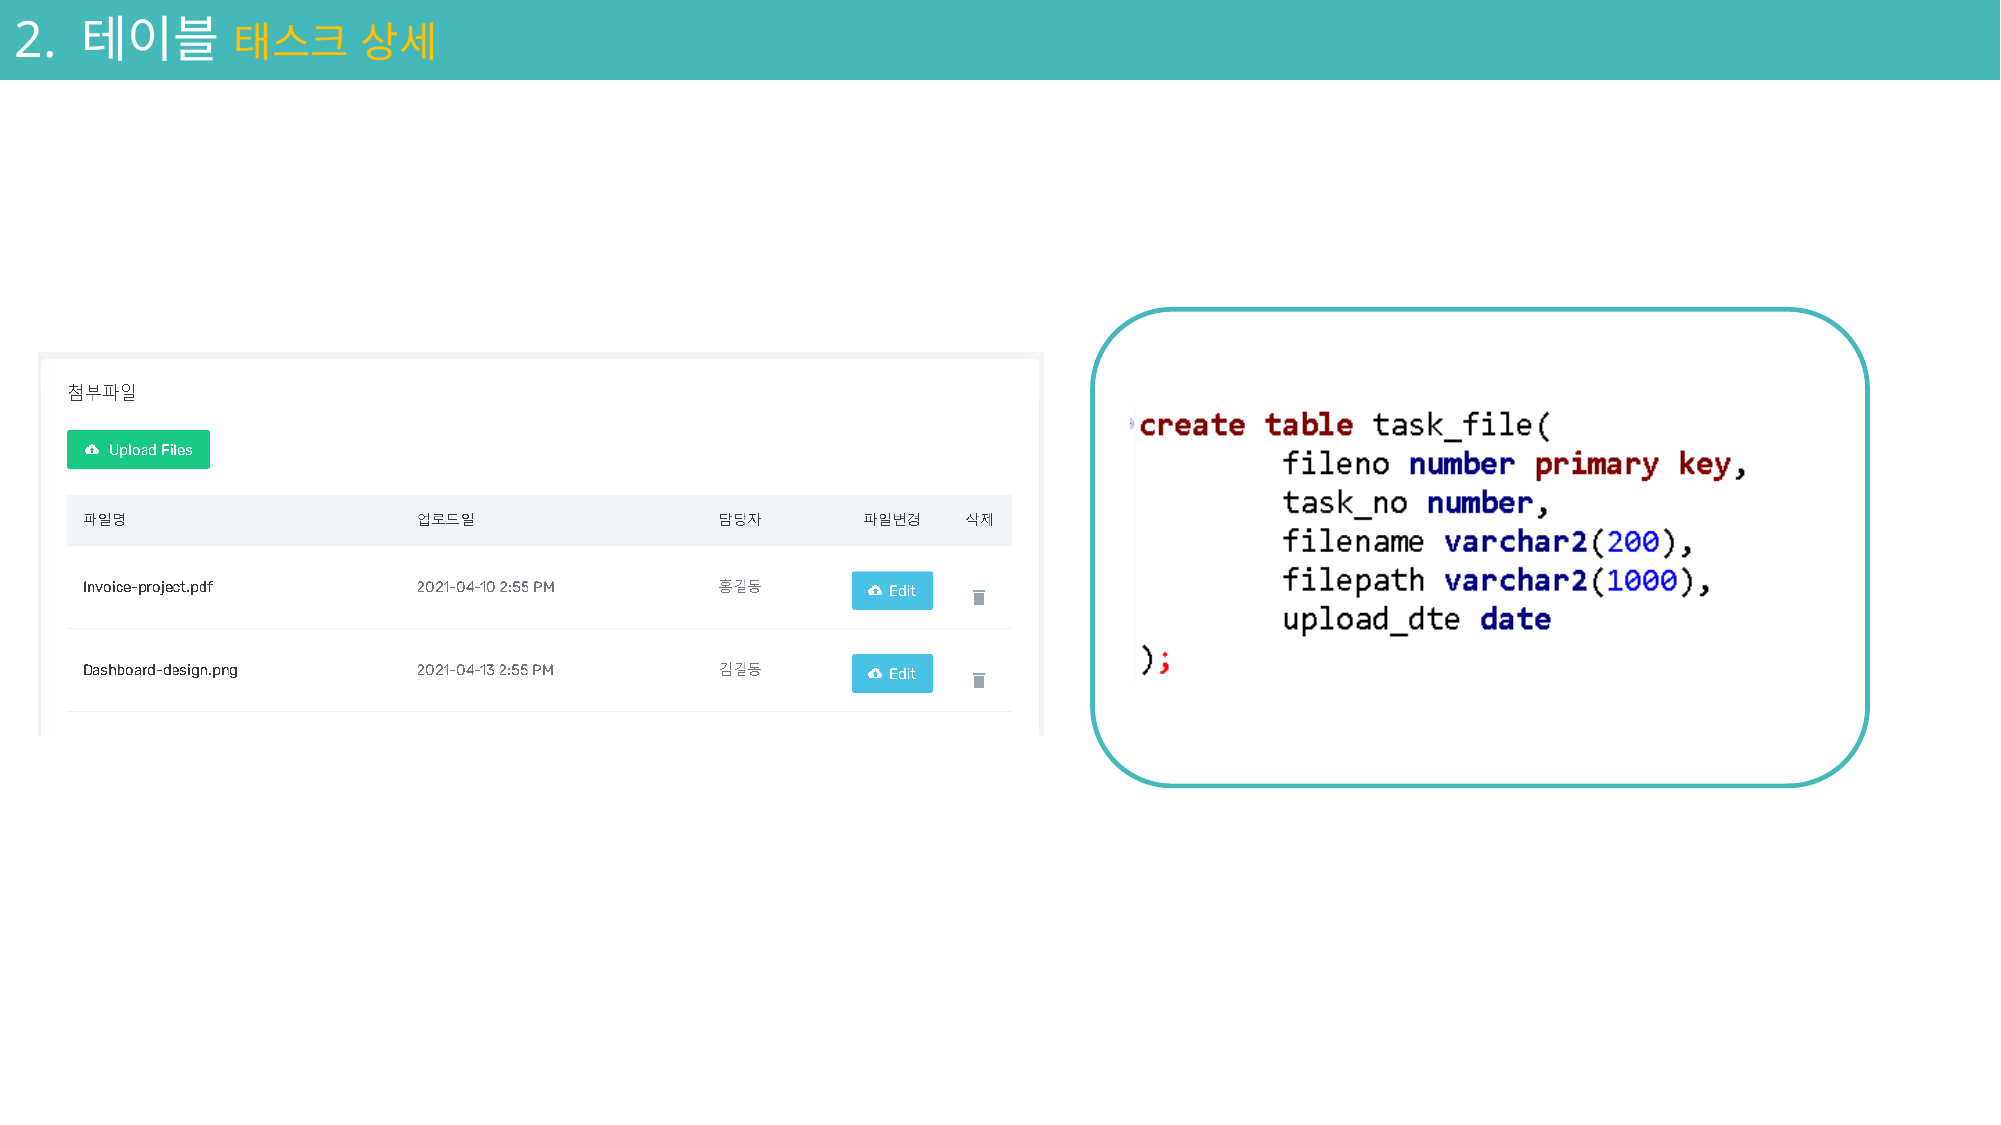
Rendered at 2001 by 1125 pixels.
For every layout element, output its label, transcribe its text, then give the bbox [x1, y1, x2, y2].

text_box 2. 테이블 태스크 상세 [0, 0, 482, 75]
picture [38, 352, 1044, 736]
text_box [0, 0, 2000, 80]
text_box [1091, 308, 1869, 787]
picture [1130, 405, 1804, 681]
